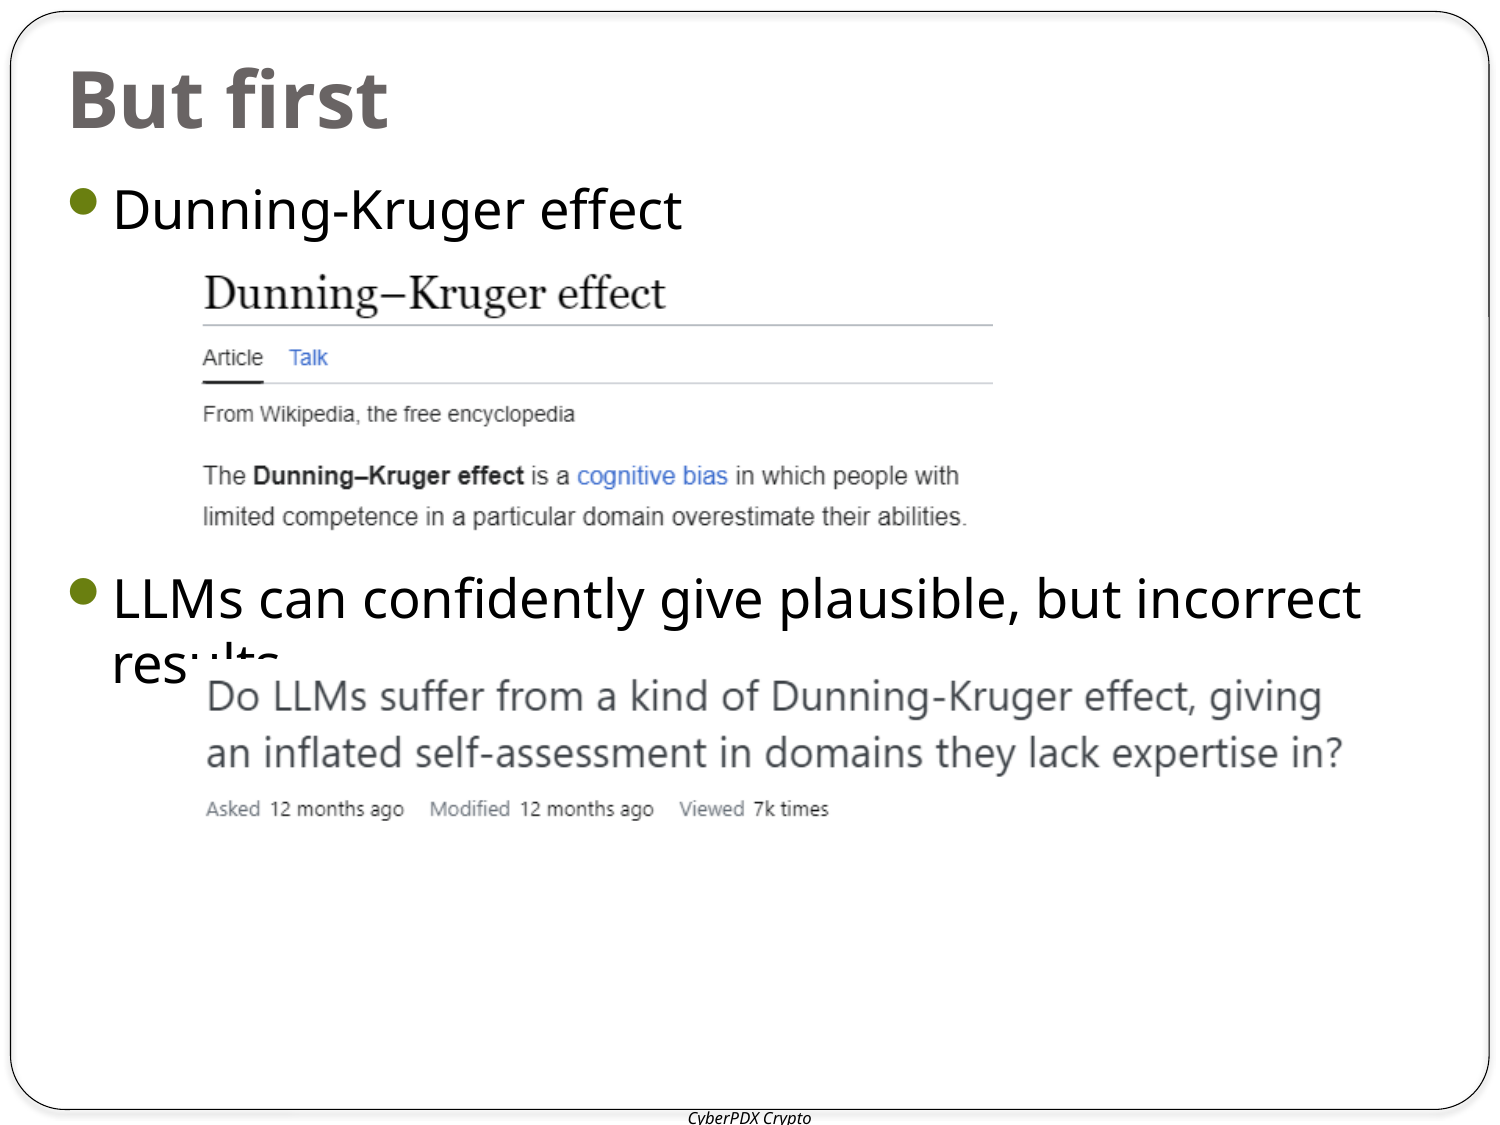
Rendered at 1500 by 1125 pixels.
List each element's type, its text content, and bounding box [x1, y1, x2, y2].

picture [189, 254, 994, 535]
title But first [51, 34, 1449, 159]
list Dunning-Kruger effect LLMs can confidently give plausible, but incorrect results [51, 159, 1449, 1110]
picture [189, 659, 1365, 832]
